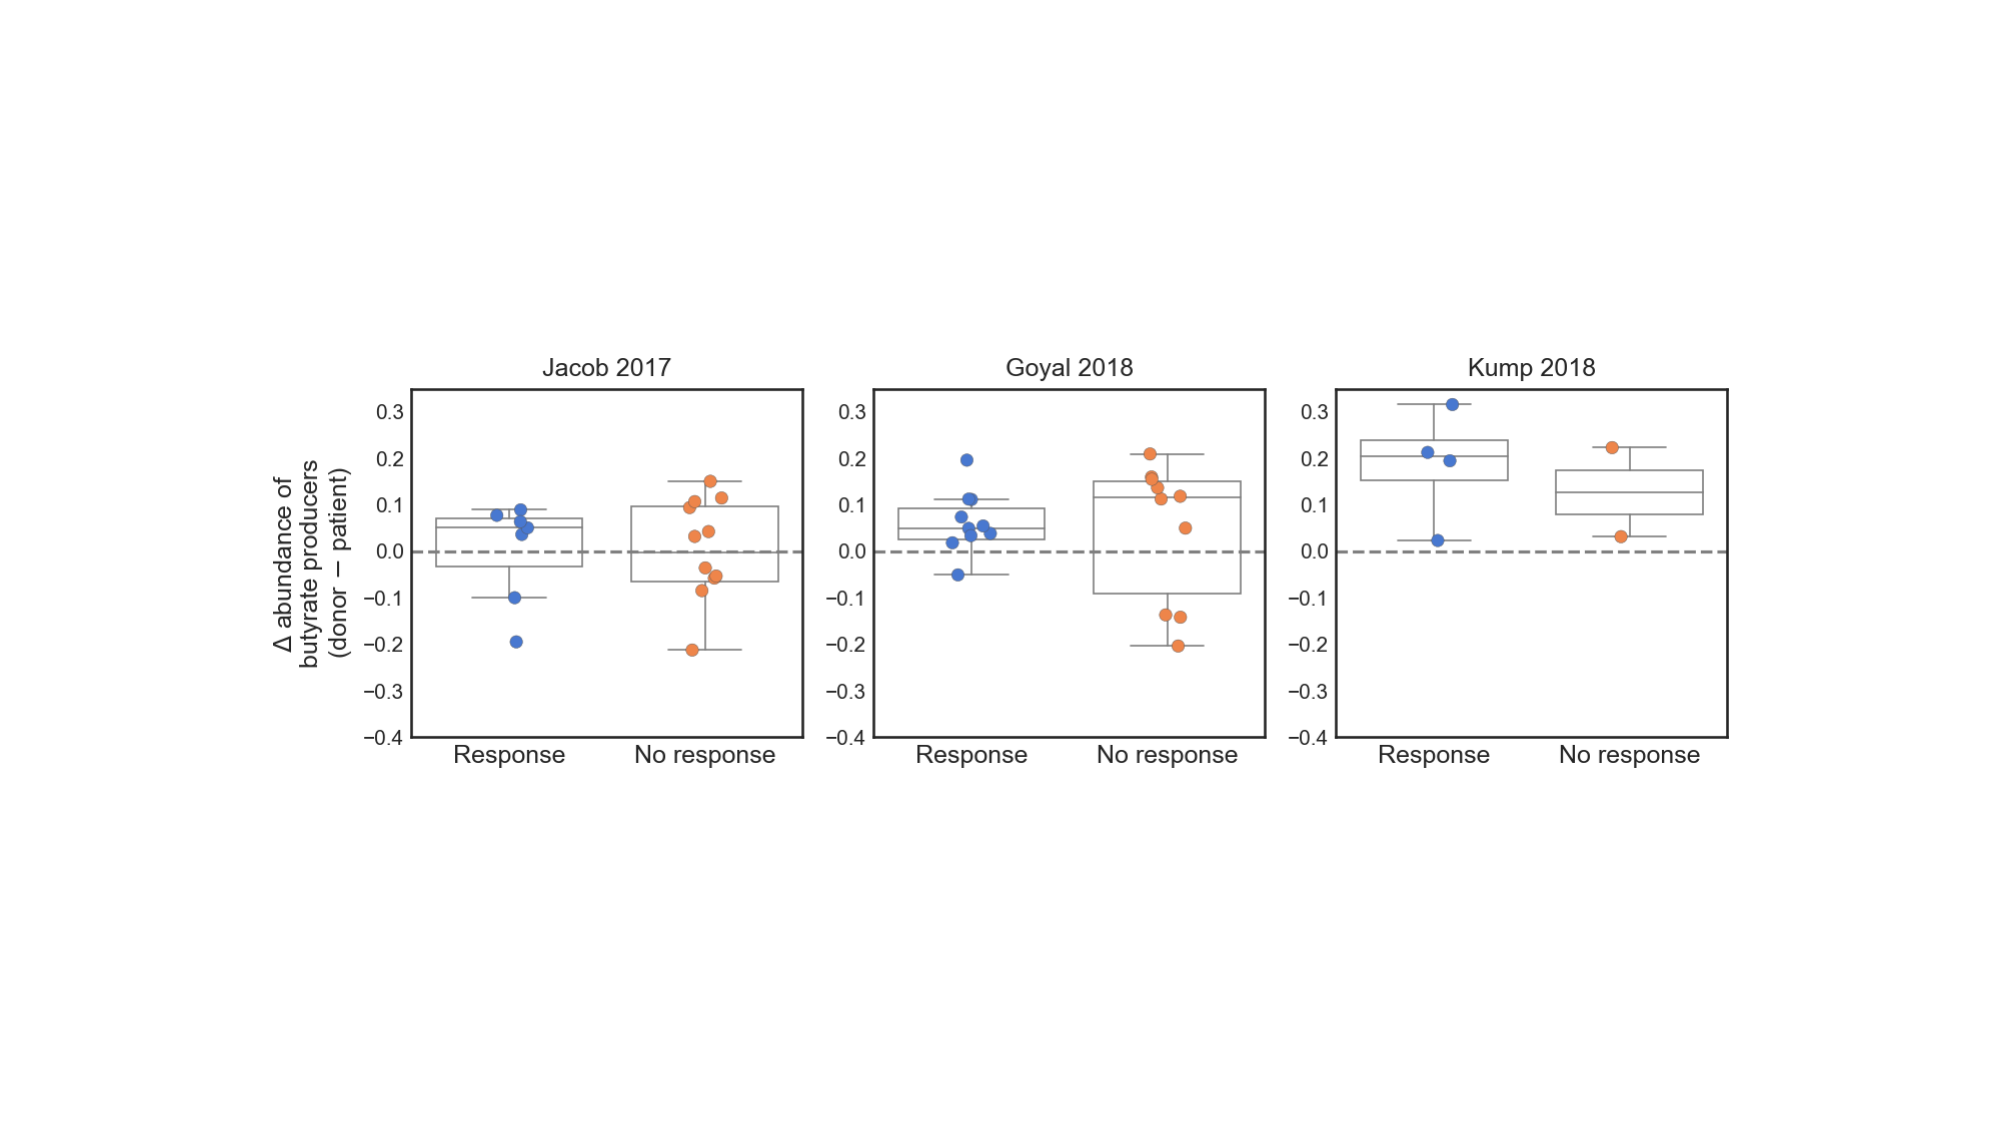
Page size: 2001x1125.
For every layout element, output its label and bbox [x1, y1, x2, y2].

picture [249, 337, 1751, 788]
